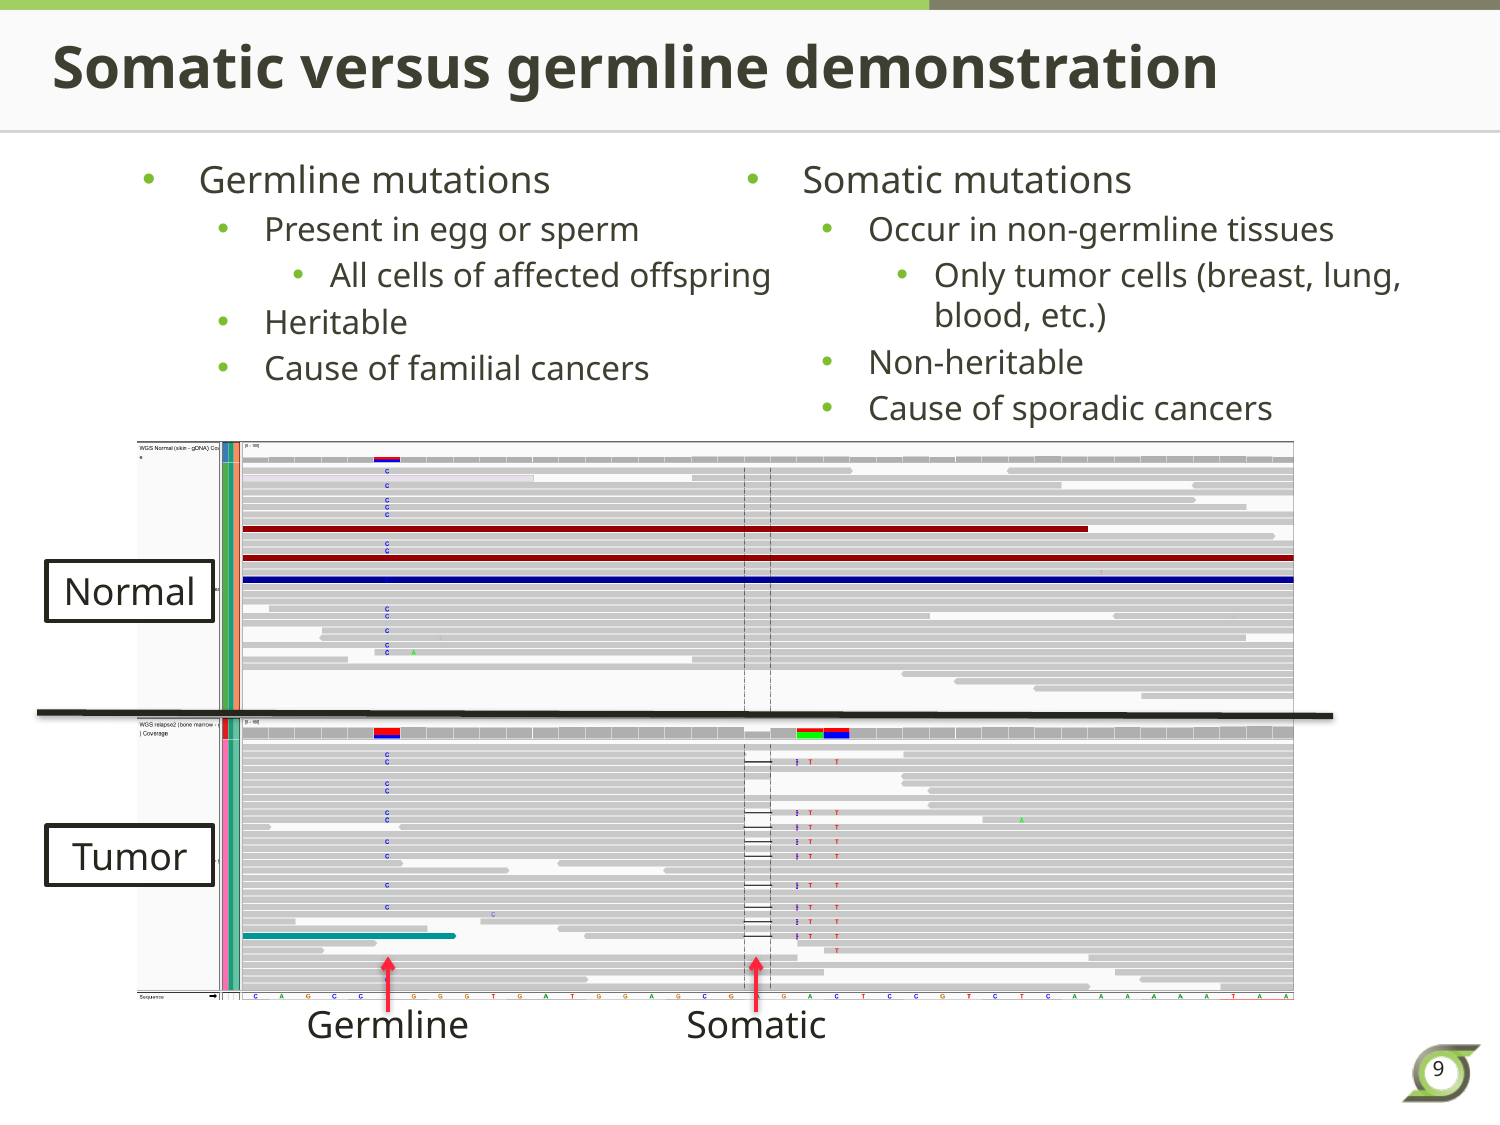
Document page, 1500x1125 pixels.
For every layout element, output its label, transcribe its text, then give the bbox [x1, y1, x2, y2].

picture [137, 441, 1294, 712]
picture [137, 717, 1294, 1001]
text_box Tumor [44, 823, 132, 887]
text_box Germline [291, 1008, 485, 1053]
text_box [36, 712, 1334, 717]
list Somatic mutations Occur in non-germline tissues Only tumor cells (breast, lung, blood, etc.) Non-heritable Cause of sporadic cancers [792, 148, 1420, 503]
text_box Somatic [671, 1008, 842, 1053]
title Somatic versus germline demonstration [37, 18, 1454, 112]
text_box Normal [44, 559, 132, 623]
list Germline mutations Present in egg or sperm All cells of affected offspring Heritable Cause of familial cancers [127, 148, 792, 503]
